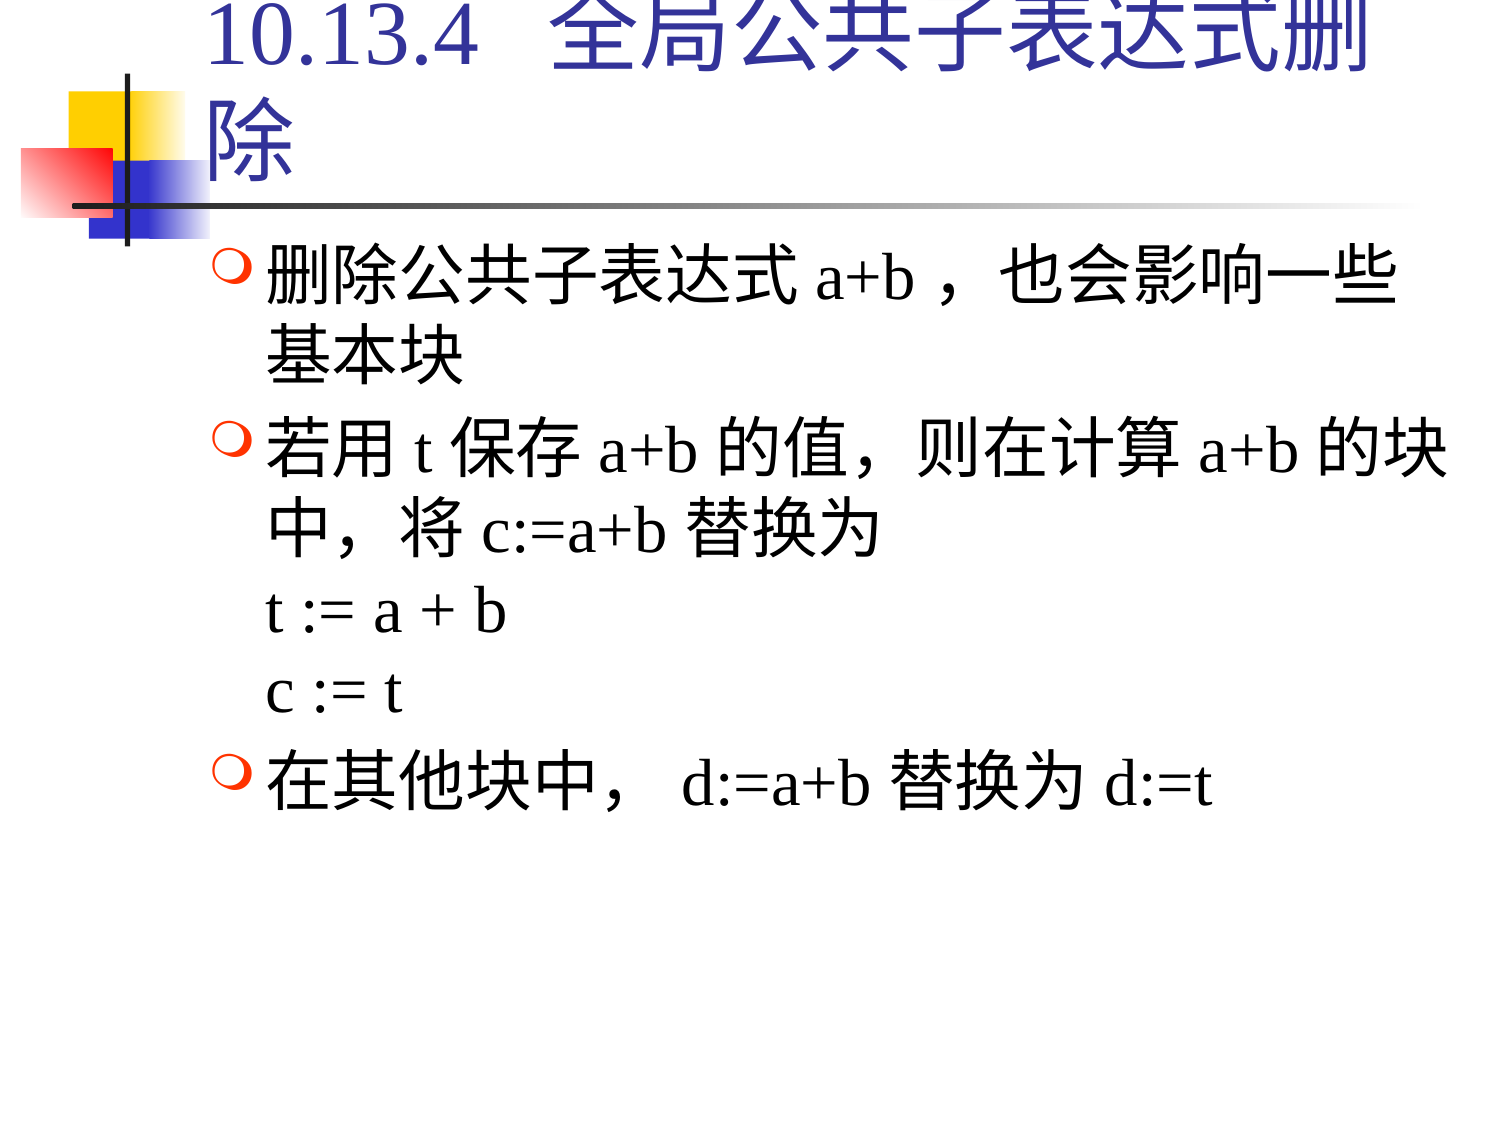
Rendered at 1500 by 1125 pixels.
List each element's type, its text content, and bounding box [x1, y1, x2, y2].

list 删除公共子表达式a+b，也会影响一些基本块 若用t保存a+b的值，则在计算a+b的块中，将c:=a+b替换为 t := a + b c := t 在其他块中，d:=a+b替换为d:=t [193, 224, 1469, 1000]
title 10.13.4 全局公共子表达式删除 [188, 12, 1468, 200]
